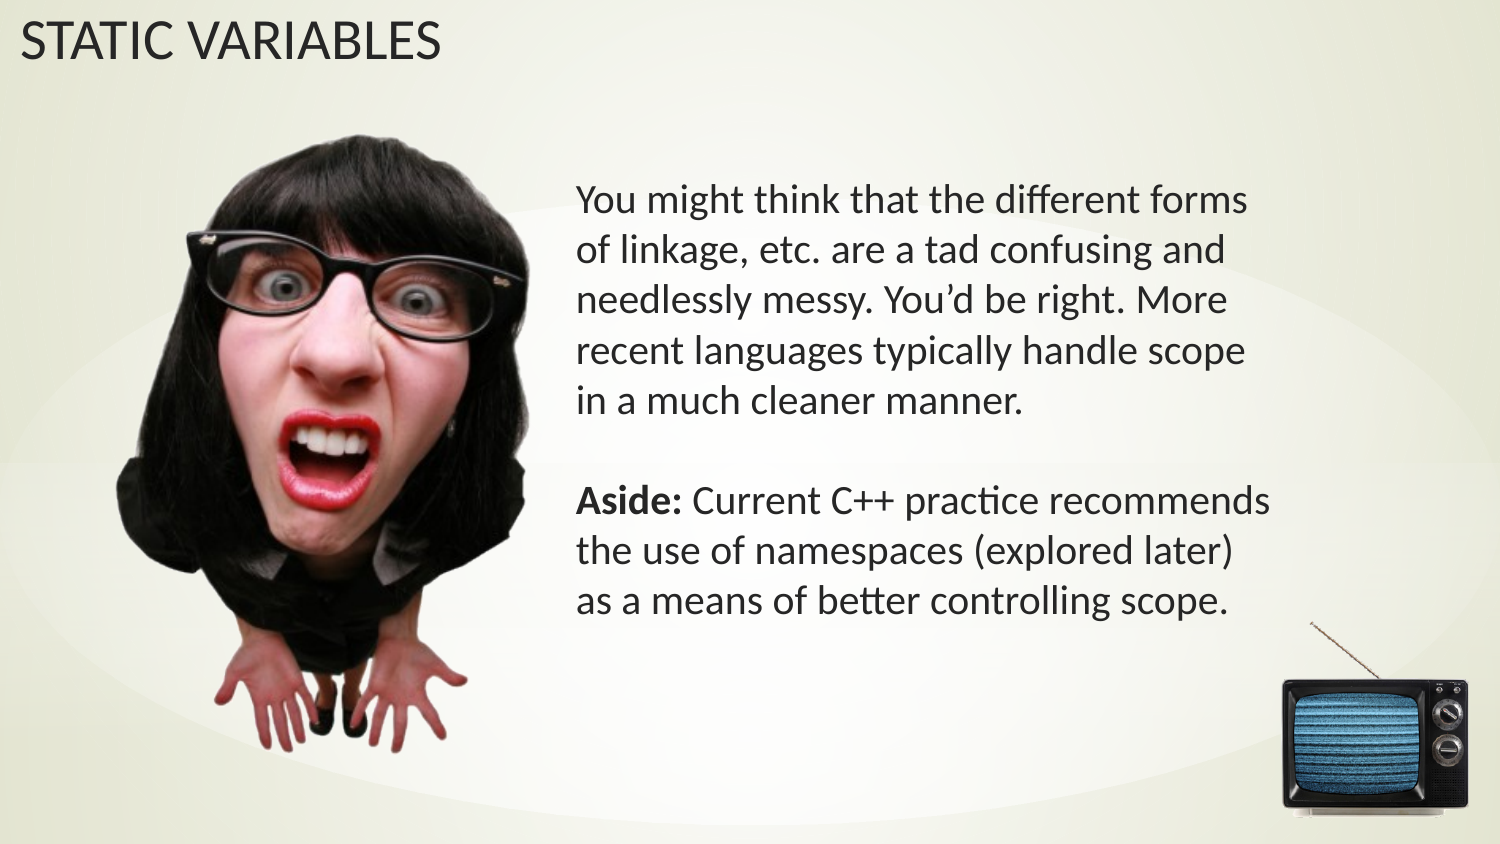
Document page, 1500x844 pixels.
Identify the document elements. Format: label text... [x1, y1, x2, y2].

picture [1281, 621, 1469, 818]
picture [100, 86, 576, 777]
text_box You might think that the different forms of linkage, etc. are a tad confusing and needlessly messy. You’d be right. More recent languages typically handle scope in a much cleaner manner. Aside: Current C++ practice recommends the use of namespaces (explored later) as a means of better controlling scope. [579, 164, 1294, 630]
